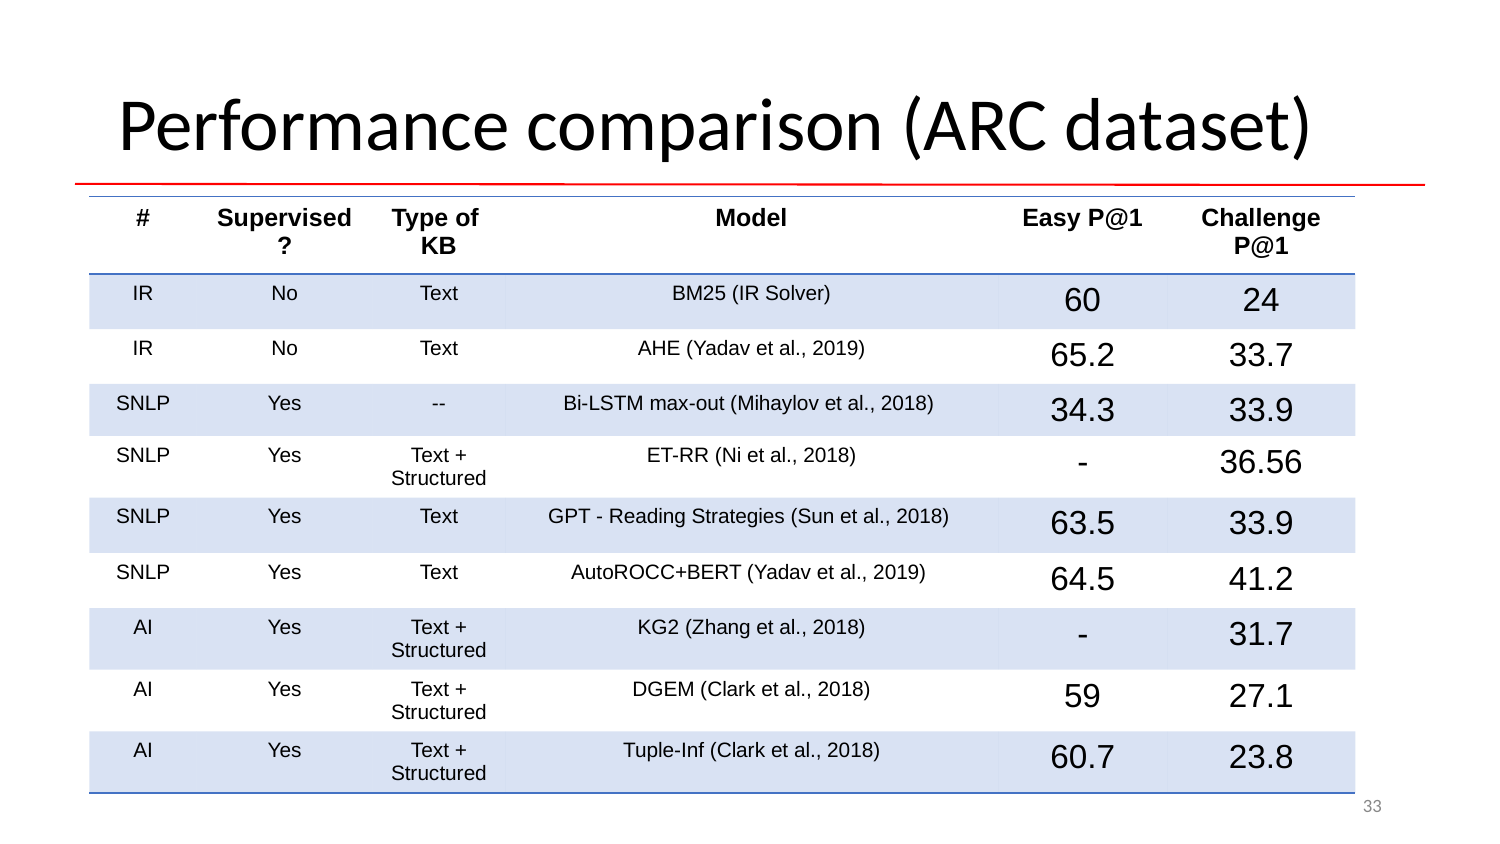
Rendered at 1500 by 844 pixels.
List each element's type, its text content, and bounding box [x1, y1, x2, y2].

table_cell 41.2 [1167, 553, 1355, 608]
table_cell Text + Structured [373, 731, 505, 792]
table_cell 33.9 [1167, 384, 1355, 436]
table_cell ET-RR (Ni et al., 2018) [505, 436, 998, 498]
table_cell 33.9 [1167, 498, 1355, 553]
table_cell Bi-LSTM max-out (Mihaylov et al., 2018) [505, 384, 998, 436]
table_cell 36.56 [1167, 436, 1355, 498]
table_cell BM25 (IR Solver) [505, 275, 998, 329]
table_cell Text [373, 275, 505, 329]
table_cell 64.5 [998, 553, 1167, 608]
table_cell Yes [197, 498, 373, 553]
table_cell Tuple-Inf (Clark et al., 2018) [505, 731, 998, 792]
table_cell Yes [197, 384, 373, 436]
table_header Type of KB [373, 197, 505, 273]
table_cell 34.3 [998, 384, 1167, 436]
table_cell Yes [197, 436, 373, 498]
table_cell SNLP [89, 384, 197, 436]
table_cell - [998, 436, 1167, 498]
table_cell 23.8 [1167, 731, 1355, 792]
table_header Easy P@1 [998, 197, 1167, 273]
table_cell 60 [998, 275, 1167, 329]
table_cell AI [89, 731, 197, 792]
table_cell Yes [197, 608, 373, 670]
table_cell Text + Structured [373, 608, 505, 670]
table_cell Text + Structured [373, 670, 505, 731]
table_cell Text + Structured [373, 436, 505, 498]
table_cell No [197, 329, 373, 384]
table_header Supervised ? [197, 197, 373, 273]
table_cell SNLP [89, 436, 197, 498]
table_cell 27.1 [1167, 670, 1355, 731]
table_cell 59 [998, 670, 1167, 731]
table_cell No [197, 275, 373, 329]
slide_number 33 [1059, 782, 1397, 827]
table_cell Text [373, 498, 505, 553]
table_cell Text [373, 553, 505, 608]
table_cell Yes [197, 670, 373, 731]
table_cell 33.7 [1167, 329, 1355, 384]
table_cell SNLP [89, 498, 197, 553]
table_cell 60.7 [998, 731, 1167, 792]
table_header Model [505, 197, 998, 273]
table_cell 31.7 [1167, 608, 1355, 670]
table_cell DGEM (Clark et al., 2018) [505, 670, 998, 731]
table_cell AI [89, 670, 197, 731]
table_cell - [998, 608, 1167, 670]
table_cell 24 [1167, 275, 1355, 329]
table_cell AI [89, 608, 197, 670]
table_cell AutoROCC+BERT (Yadav et al., 2019) [505, 553, 998, 608]
table_cell -- [373, 384, 505, 436]
table_header Challenge P@1 [1167, 197, 1355, 273]
table_header # [89, 197, 197, 273]
table_cell KG2 (Zhang et al., 2018) [505, 608, 998, 670]
table_cell IR [89, 275, 197, 329]
table_cell SNLP [89, 553, 197, 608]
table_cell 65.2 [998, 329, 1167, 384]
title Performance comparison (ARC dataset) [103, 44, 1397, 208]
table_cell Text [373, 329, 505, 384]
table_cell 63.5 [998, 498, 1167, 553]
table_cell Yes [197, 553, 373, 608]
table_cell IR [89, 329, 197, 384]
table_cell Yes [197, 731, 373, 792]
table_cell GPT - Reading Strategies (Sun et al., 2018) [505, 498, 998, 553]
table_cell AHE (Yadav et al., 2019) [505, 329, 998, 384]
